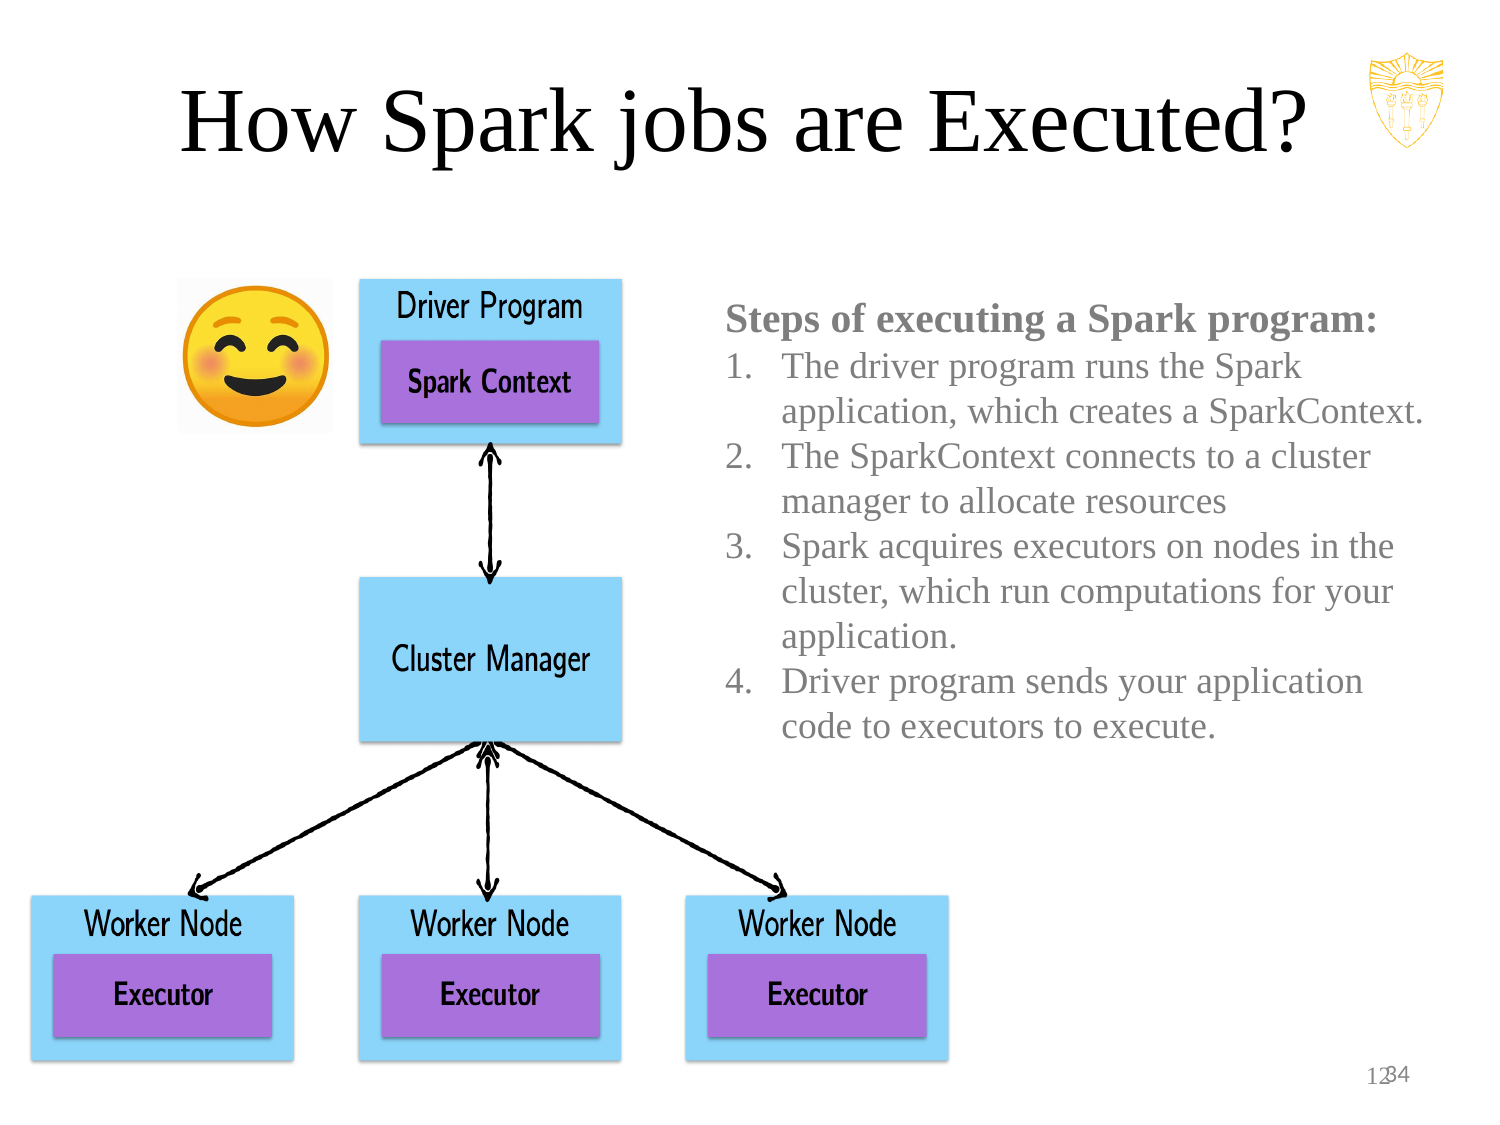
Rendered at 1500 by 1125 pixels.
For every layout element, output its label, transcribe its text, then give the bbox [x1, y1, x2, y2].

text_box [6, 229, 960, 1080]
text_box How Spark jobs are Executed? [83, 59, 1406, 170]
text_box Steps of executing a Spark program: The driver program runs the Spark application, which creates a SparkContext. The SparkContext connects to a cluster manager to allocate resources Spark acquires executors on nodes in the cluster, which run computations for your application. Driver program sends your application code to executors to execute. [723, 290, 1471, 746]
picture [176, 278, 333, 434]
picture [1369, 52, 1444, 148]
slide_number 34 [1074, 738, 1425, 1125]
